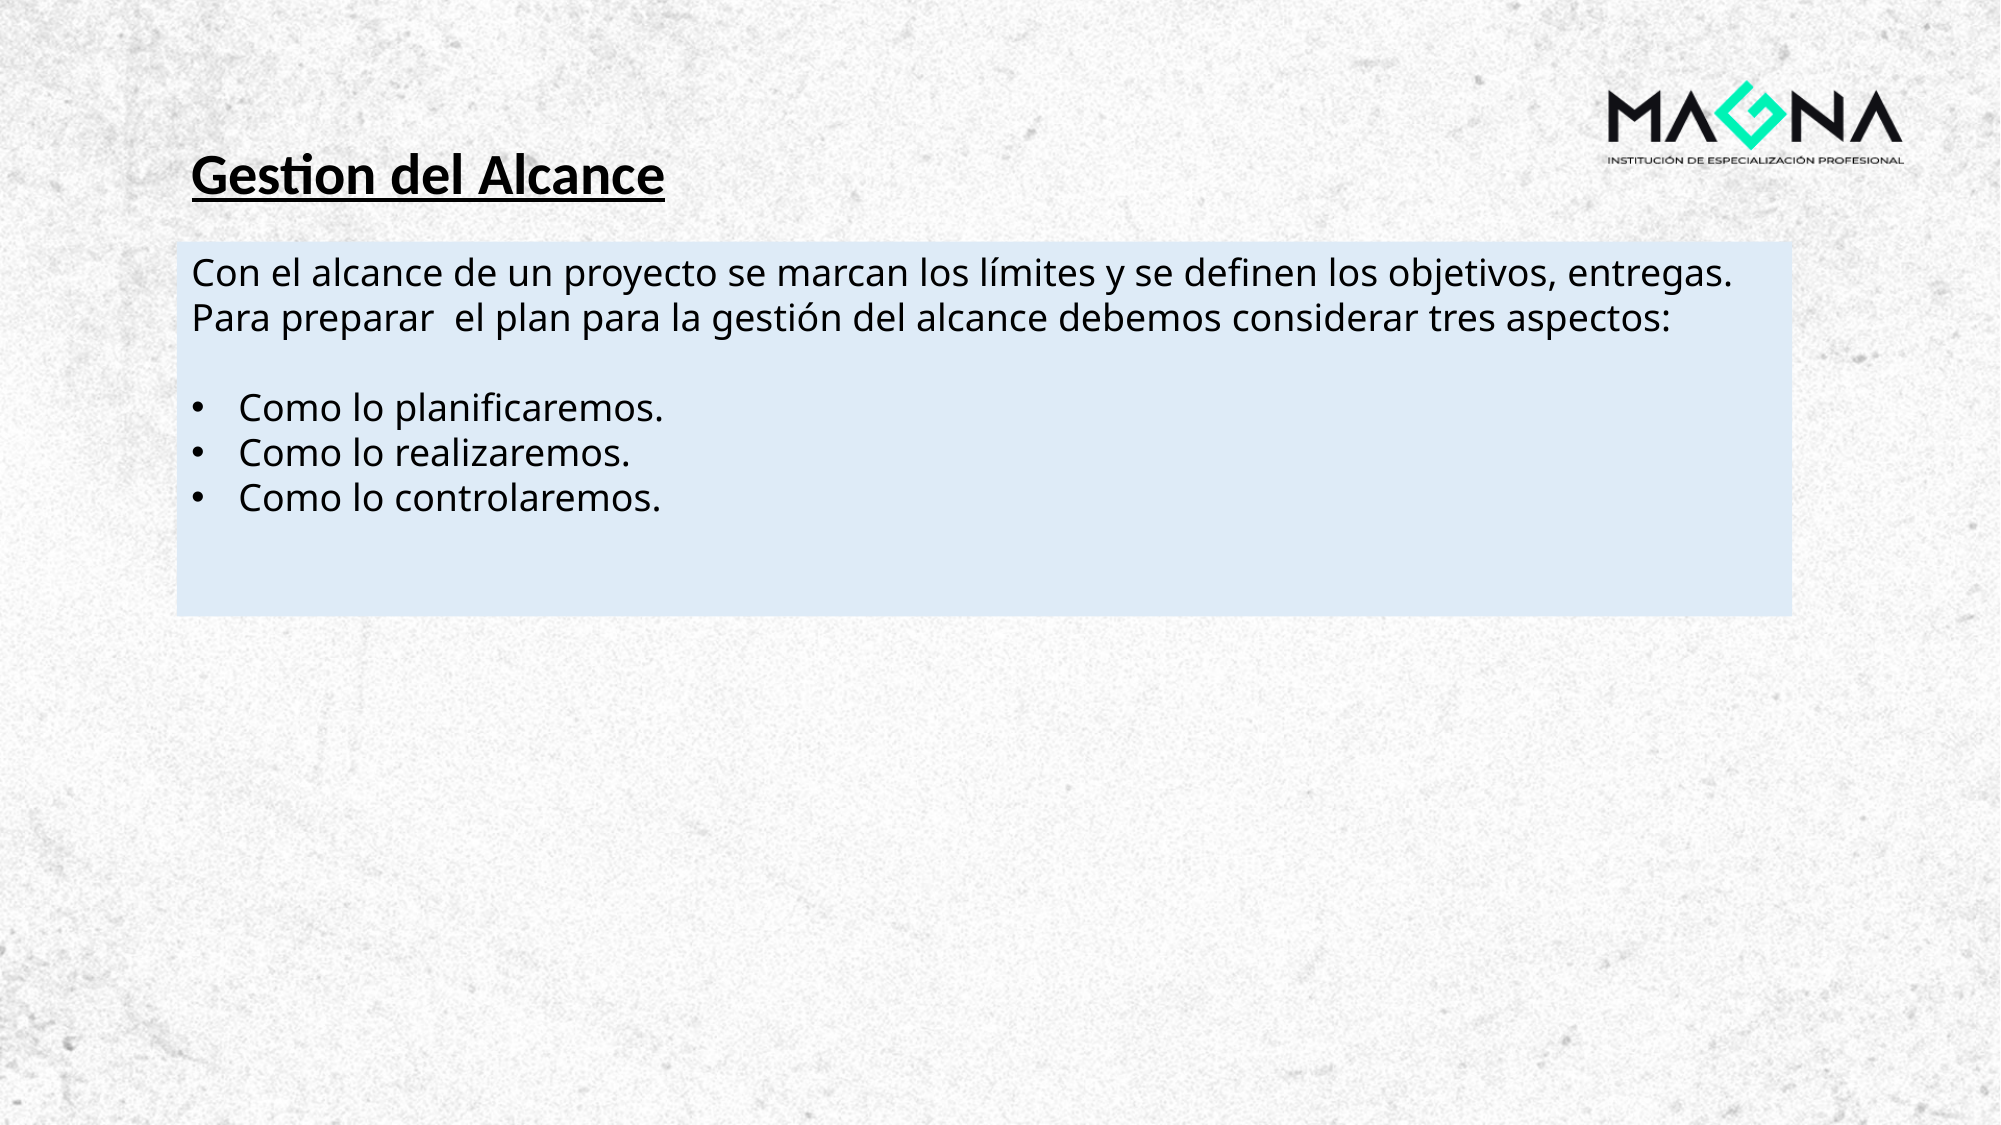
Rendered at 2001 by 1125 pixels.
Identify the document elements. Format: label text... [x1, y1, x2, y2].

text_box Gestion del Alcance [176, 128, 1177, 214]
picture [0, 0, 2001, 1125]
text_box Con el alcance de un proyecto se marcan los límites y se definen los objetivos, entregas. Para preparar el plan para la gestión del alcance debemos considerar tres aspectos: Como lo planificaremos. Como lo realizaremos. Como lo controlaremos. [176, 241, 1793, 617]
